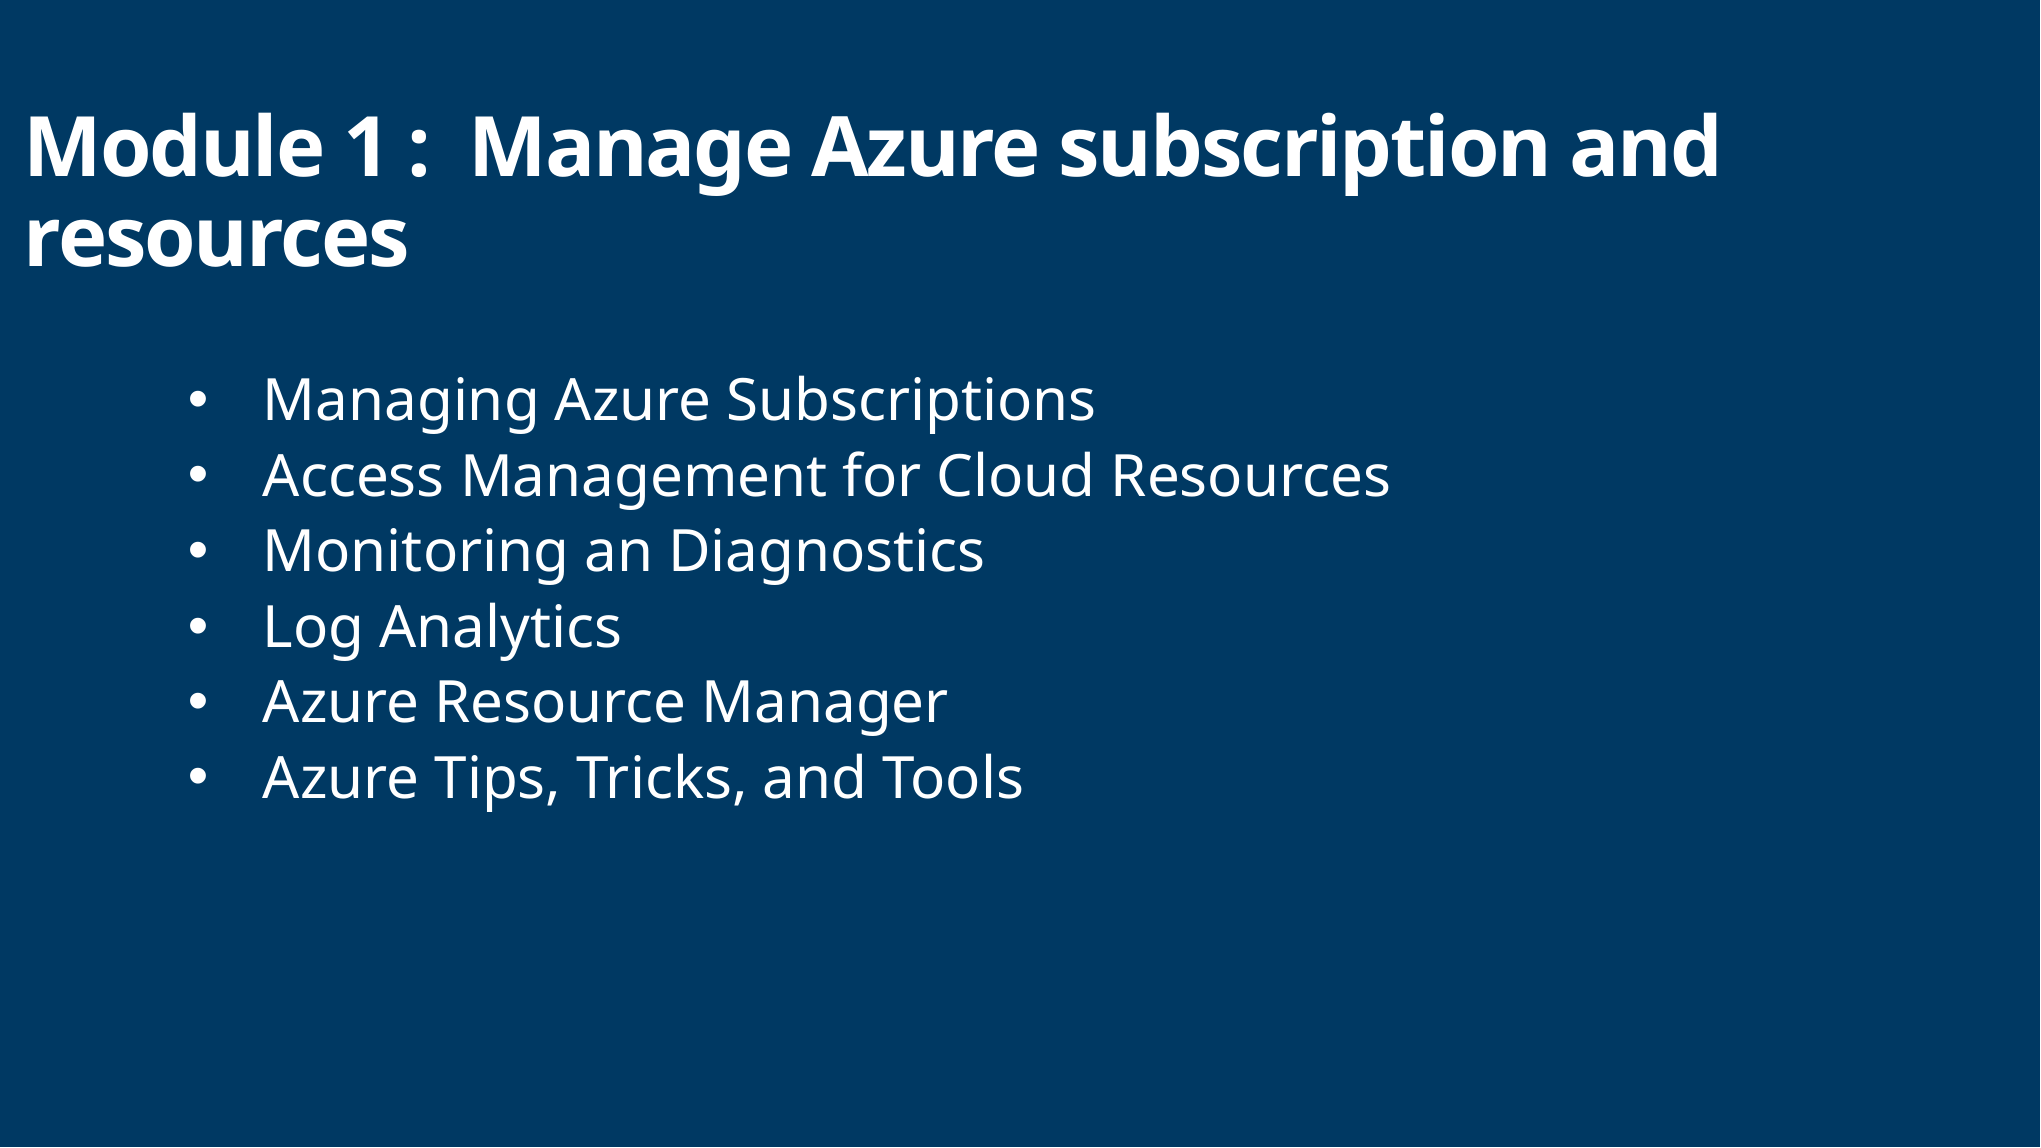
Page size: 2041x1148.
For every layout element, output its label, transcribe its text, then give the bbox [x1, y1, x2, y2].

title Module 1 : Manage Azure subscription and resources [0, 0, 1951, 271]
text_box Managing Azure Subscriptions Access Management for Cloud Resources Monitoring an Diagnostics Log Analytics Azure Resource Manager Azure Tips, Tricks, and Tools [157, 346, 1526, 883]
